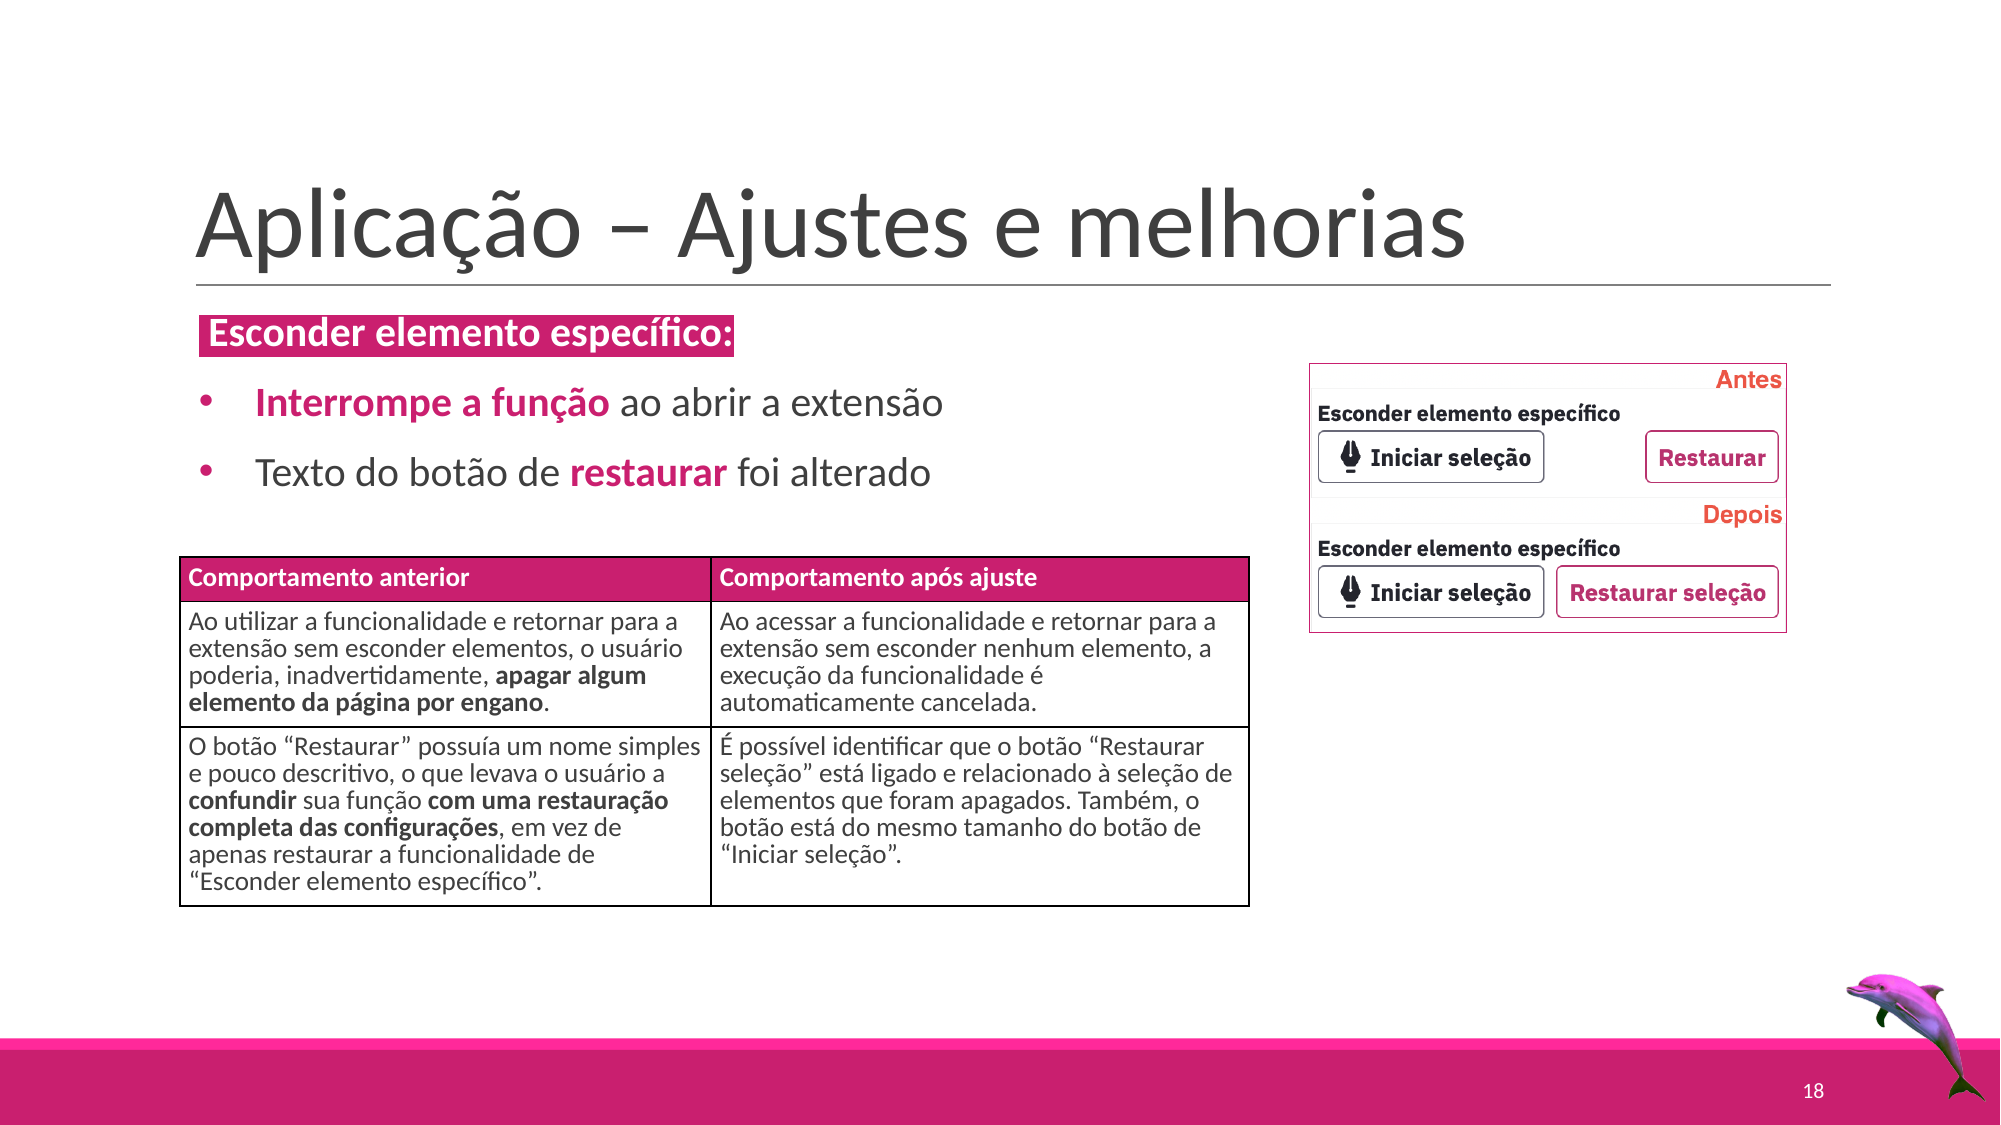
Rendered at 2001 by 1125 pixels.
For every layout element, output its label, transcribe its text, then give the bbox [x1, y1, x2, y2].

table_cell Ao acessar a funcionalidade e retornar para a extensão sem esconder nenhum elemento, a execução da funcionalidade é automaticamente cancelada. [712, 602, 1248, 726]
table_cell É possível identificar que o botão “Restaurar seleção” está ligado e relacionado à seleção de elementos que foram apagados. Também, o botão está do mesmo tamanho do botão de “Iniciar seleção”. [712, 728, 1248, 905]
table_header Comportamento após ajuste [712, 558, 1248, 601]
text_box [0, 1036, 1840, 1048]
text_box [0, 1048, 2000, 1125]
table_header Comportamento anterior [181, 558, 710, 601]
table_cell Ao utilizar a funcionalidade e retornar para a extensão sem esconder elementos, o usuário poderia, inadvertidamente, apagar algum elemento da página por engano. [181, 602, 710, 726]
text_box [1991, 1036, 2000, 1048]
table_cell O botão “Restaurar” possuía um nome simples e pouco descritivo, o que levava o usuário a confundir sua função com uma restauração completa das configurações, em vez de apenas restaurar a funcionalidade de “Esconder elemento específico”. [181, 728, 710, 905]
list Esconder elemento específico: Interrompe a função ao abrir a extensão Texto do botão de restaurar foi alterado [180, 302, 1830, 963]
picture [1845, 968, 1986, 1109]
slide_number 18 [1624, 1059, 1840, 1120]
title Aplicação – Ajustes e melhorias [180, 47, 1704, 285]
picture [1309, 363, 1787, 633]
